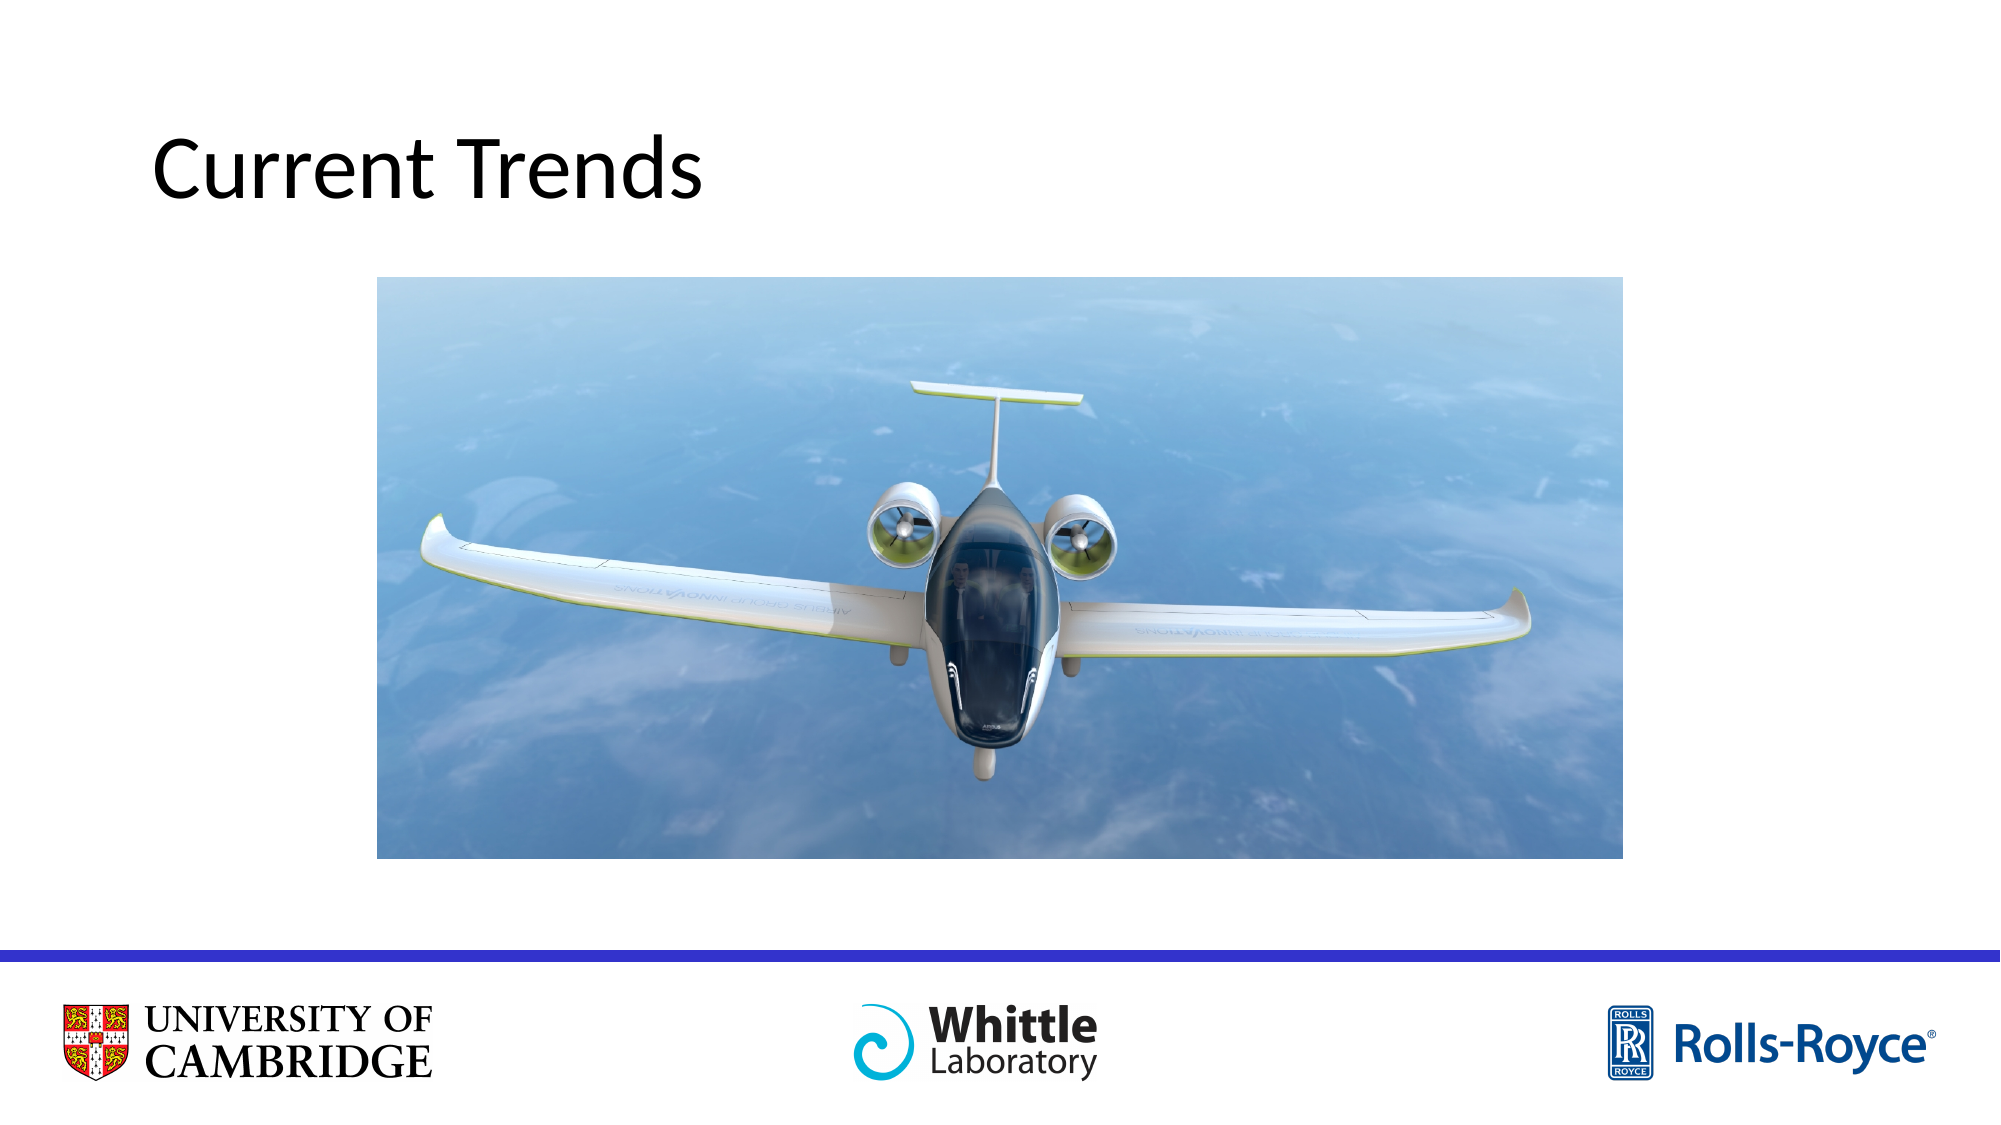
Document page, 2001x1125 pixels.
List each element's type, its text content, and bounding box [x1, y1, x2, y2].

picture [1605, 1003, 1938, 1082]
title Current Trends [137, 59, 1863, 278]
picture [376, 277, 1624, 859]
picture [62, 1003, 433, 1082]
picture [853, 1003, 1097, 1082]
